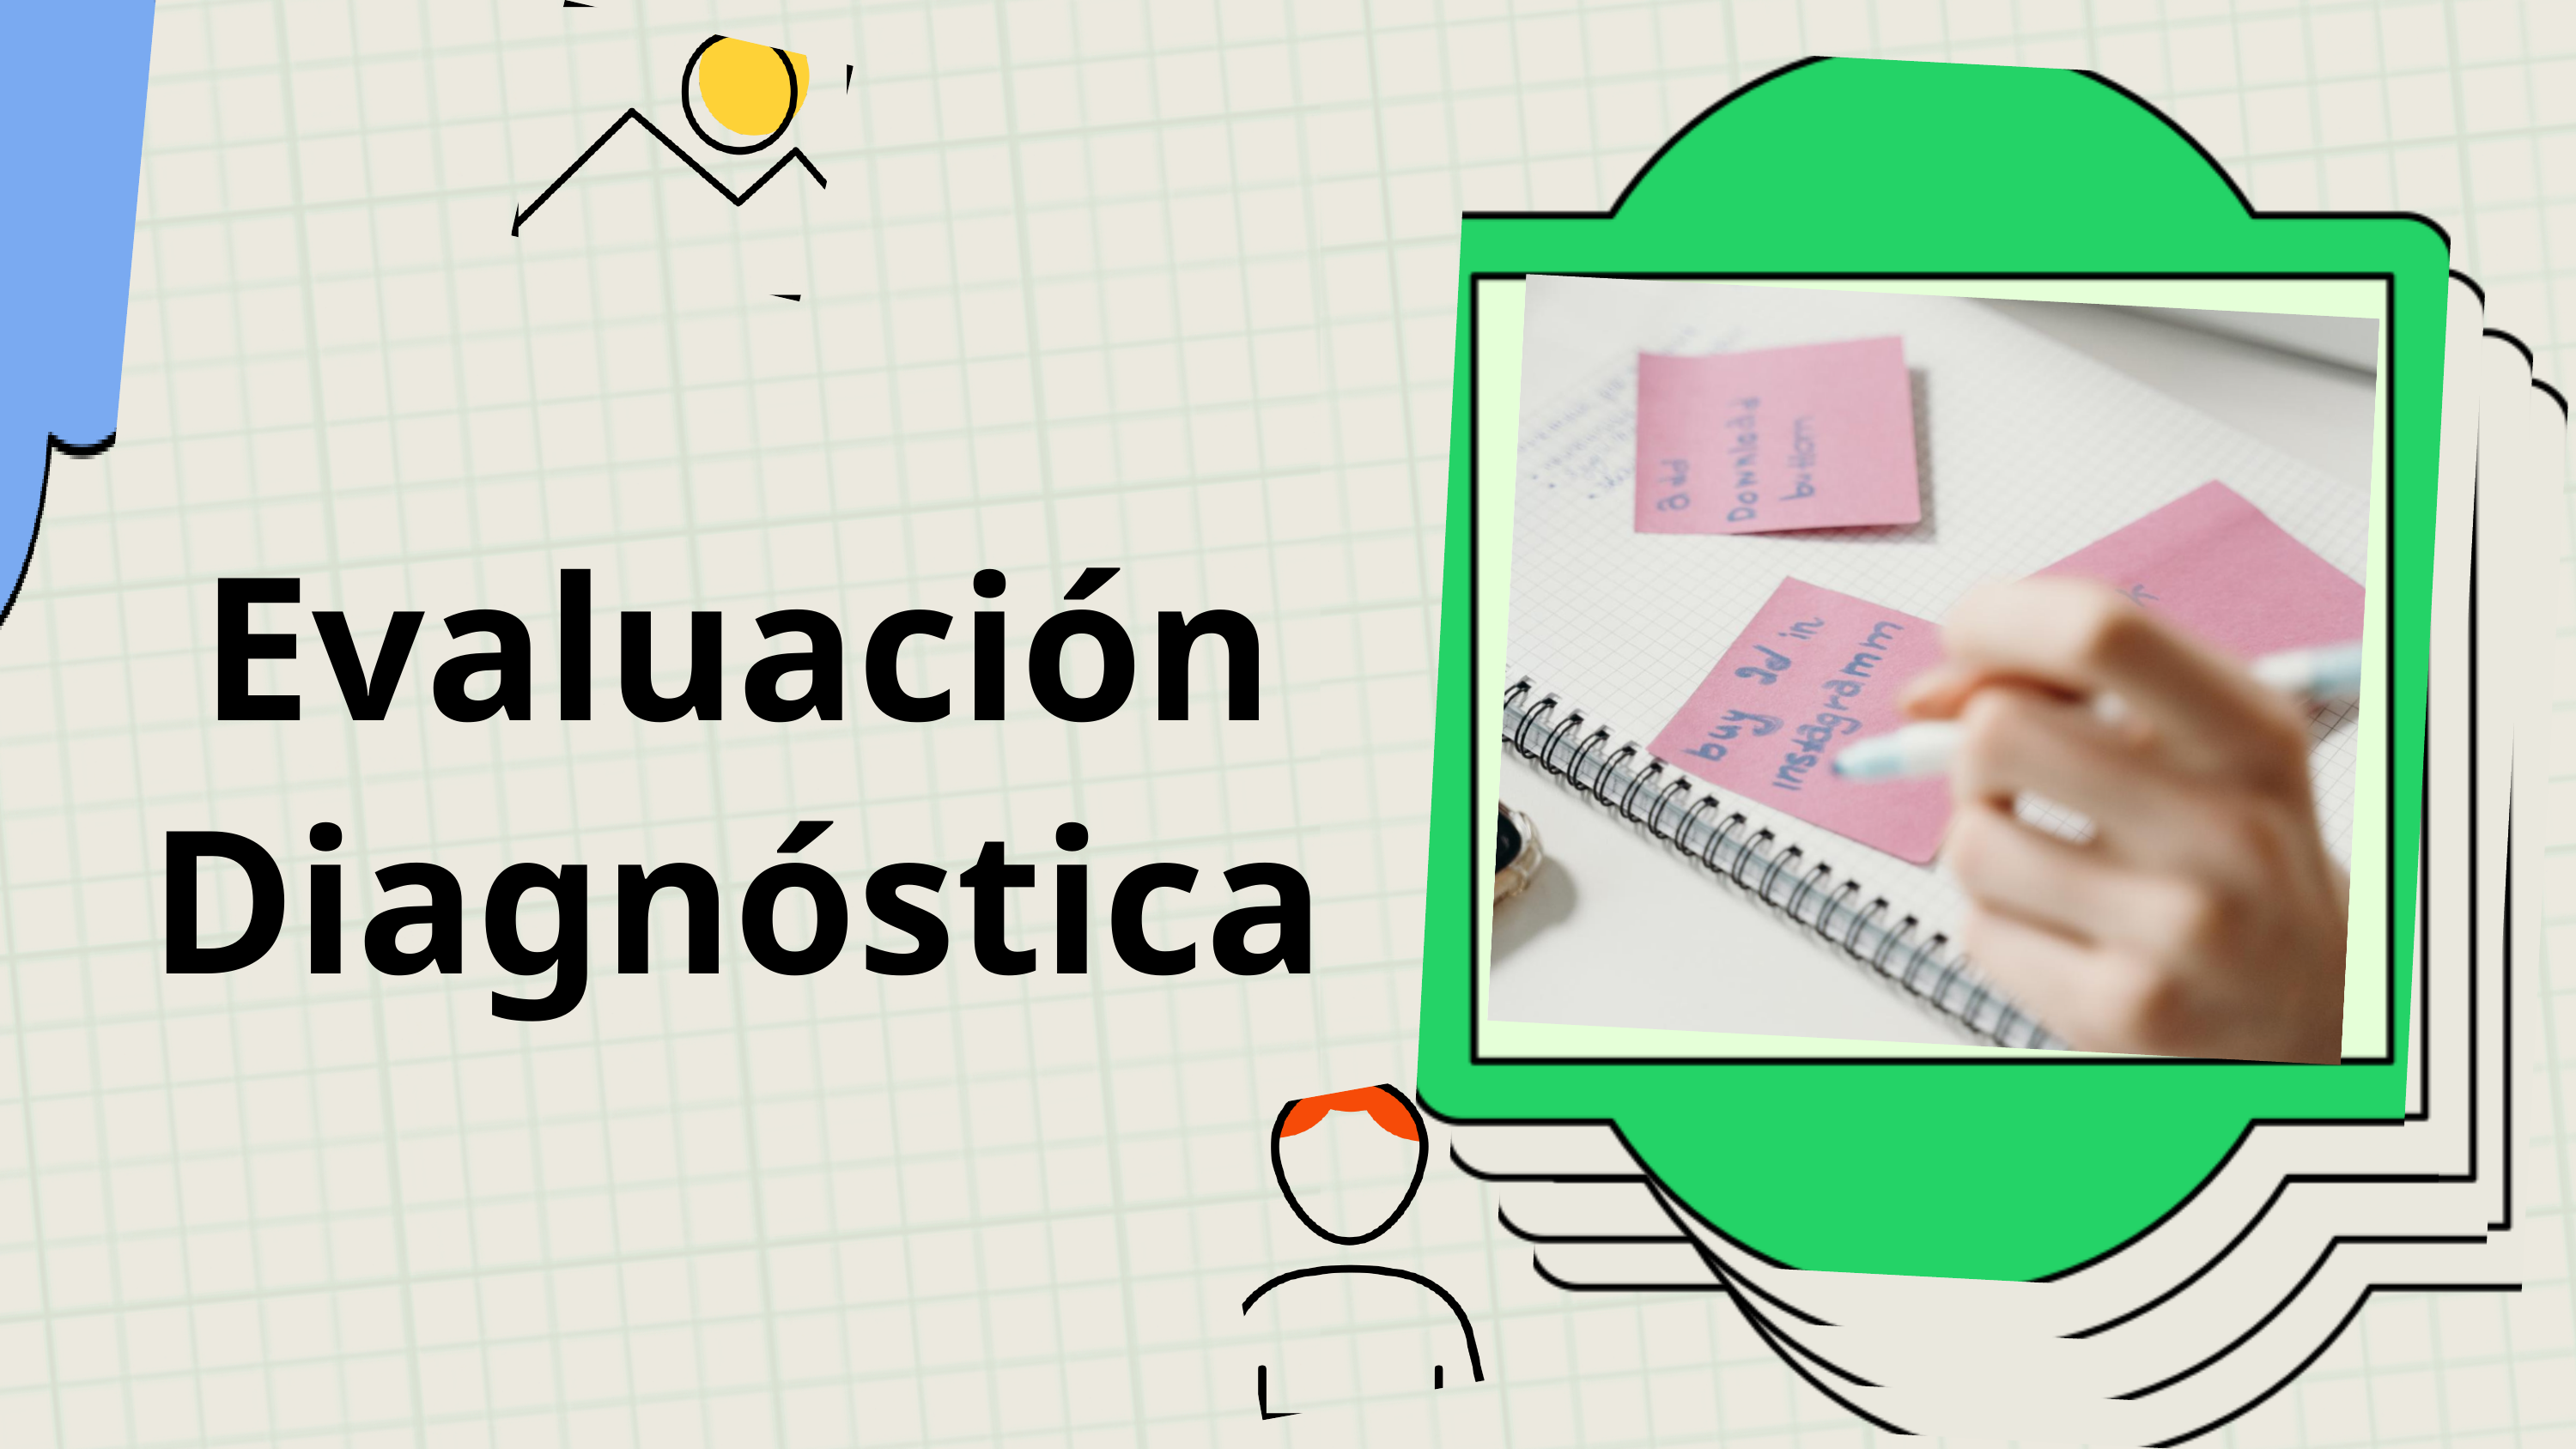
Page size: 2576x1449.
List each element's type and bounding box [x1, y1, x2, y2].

picture [1505, 295, 2361, 1044]
text_box [0, 0, 2576, 1449]
